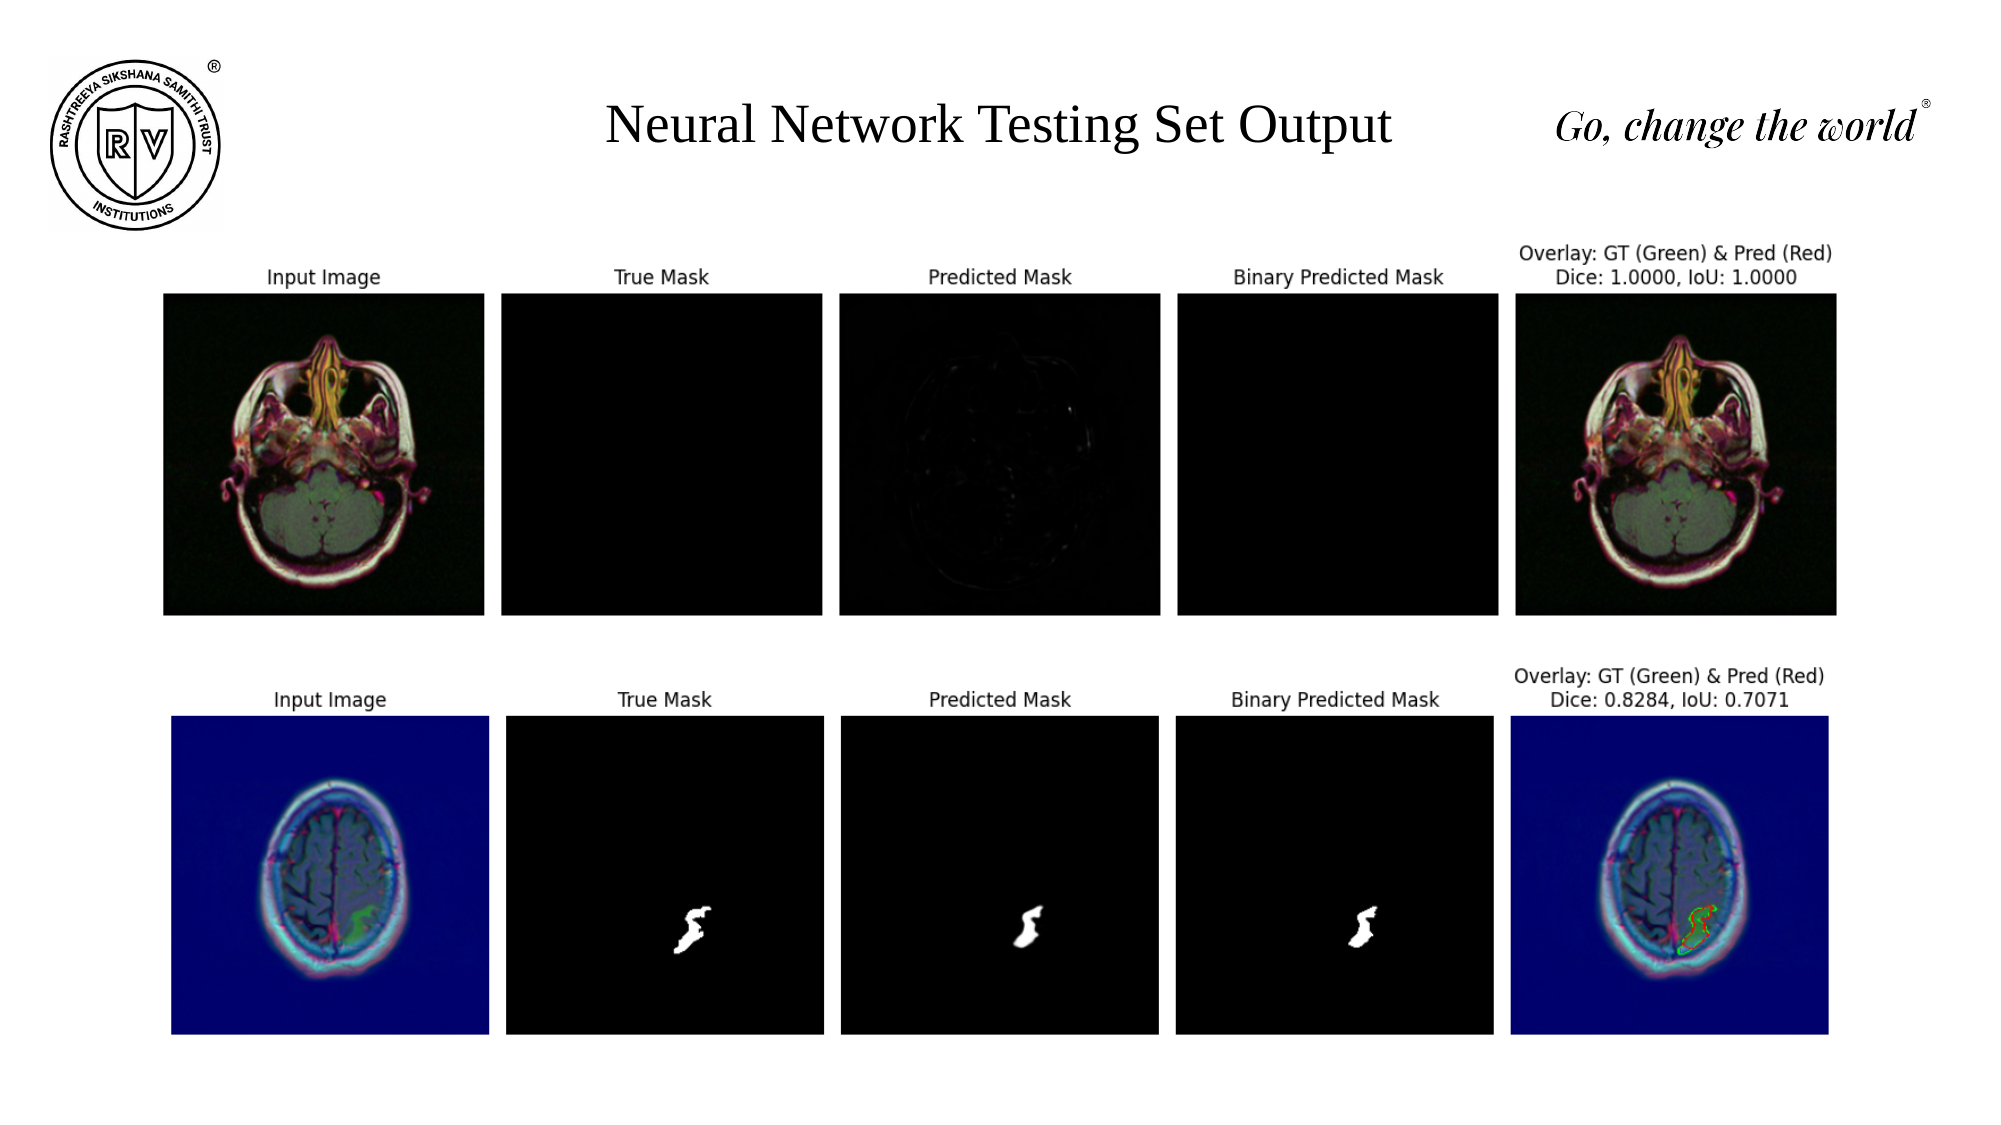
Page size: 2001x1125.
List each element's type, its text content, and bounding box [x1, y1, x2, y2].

picture [1527, 90, 1960, 157]
picture [160, 656, 1840, 1046]
picture [46, 55, 1848, 627]
text_box Neural Network Testing Set Output [500, 79, 1500, 162]
